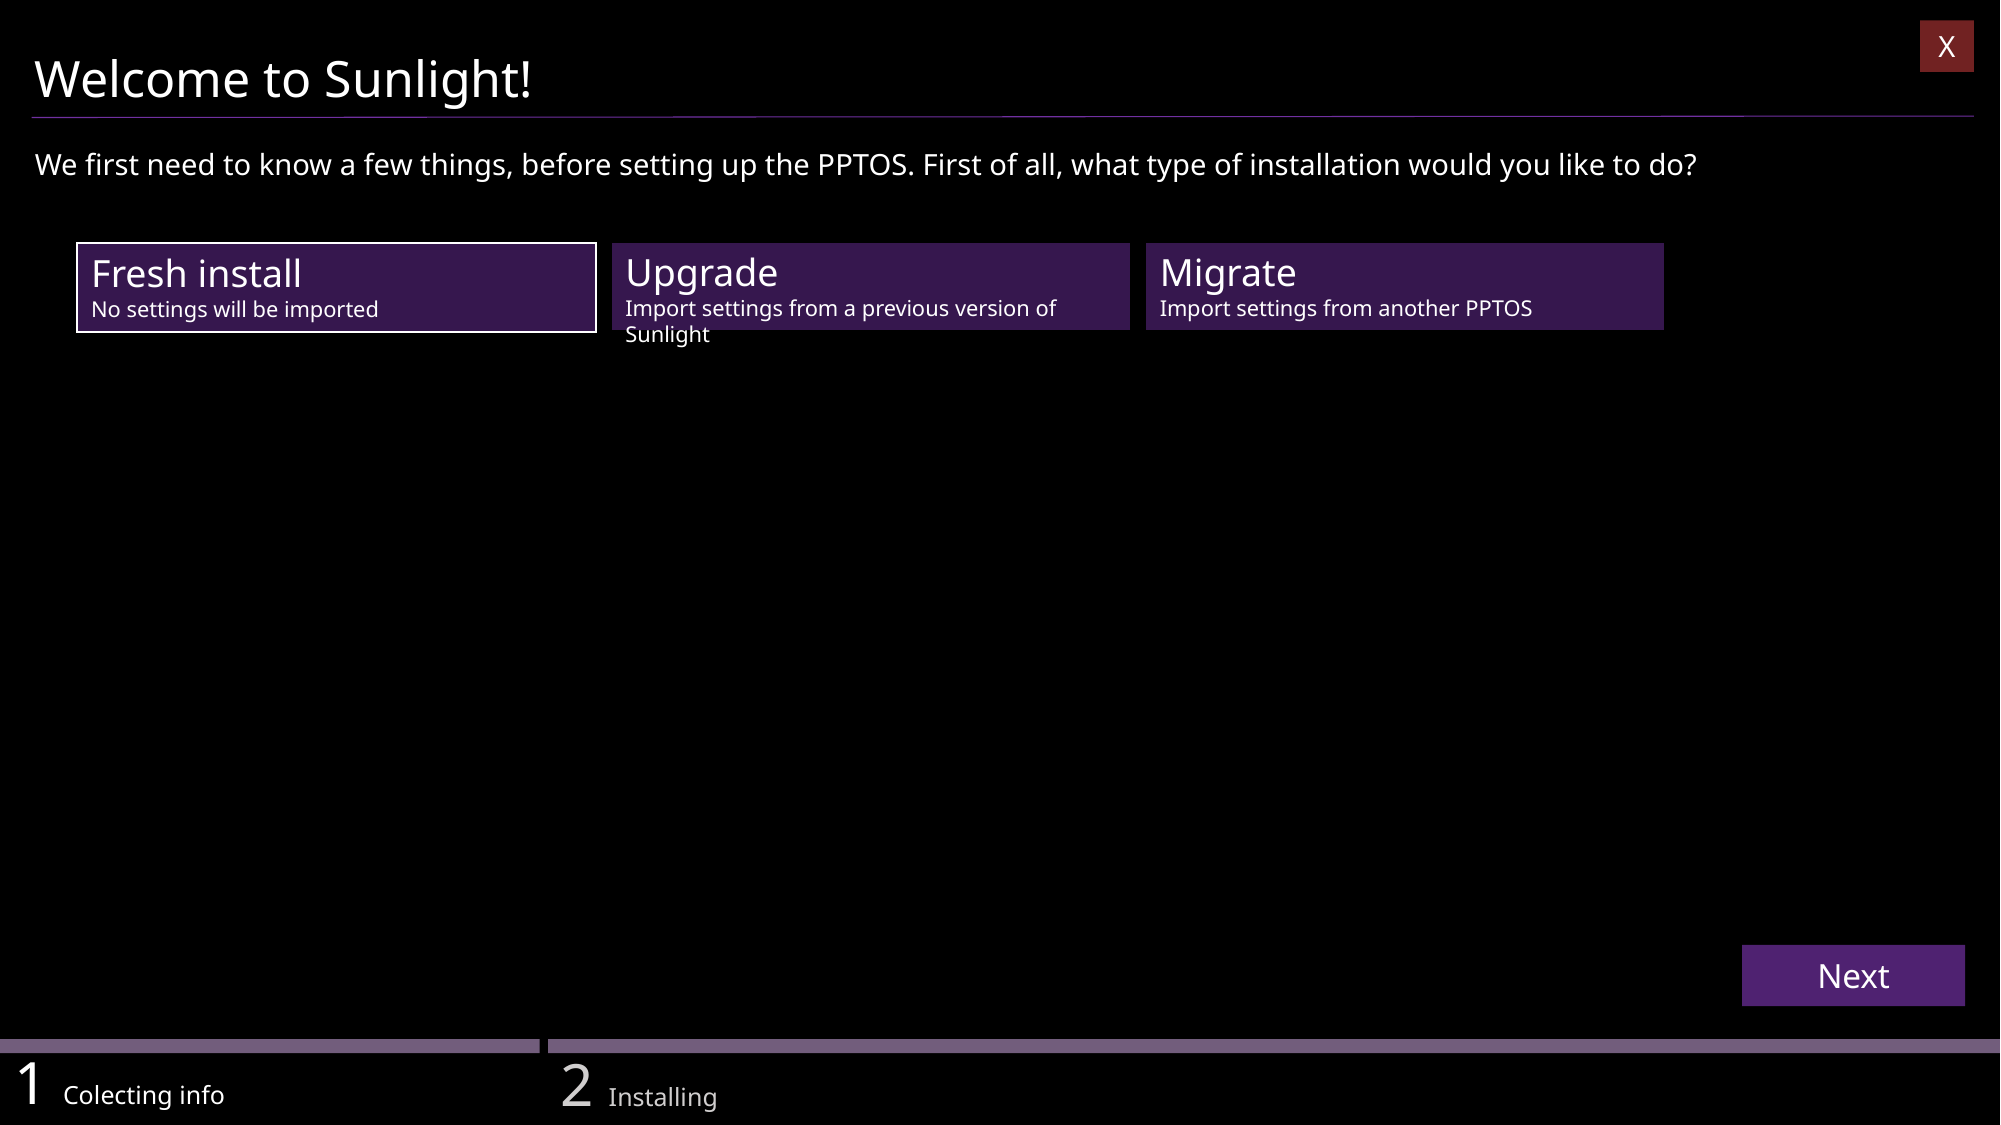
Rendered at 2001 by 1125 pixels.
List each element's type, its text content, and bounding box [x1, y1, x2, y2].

text_box X [1919, 19, 1975, 73]
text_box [19, 40, 1770, 332]
text_box Next [1741, 944, 1966, 1007]
text_box [0, 0, 2000, 1039]
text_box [0, 1039, 2000, 1125]
